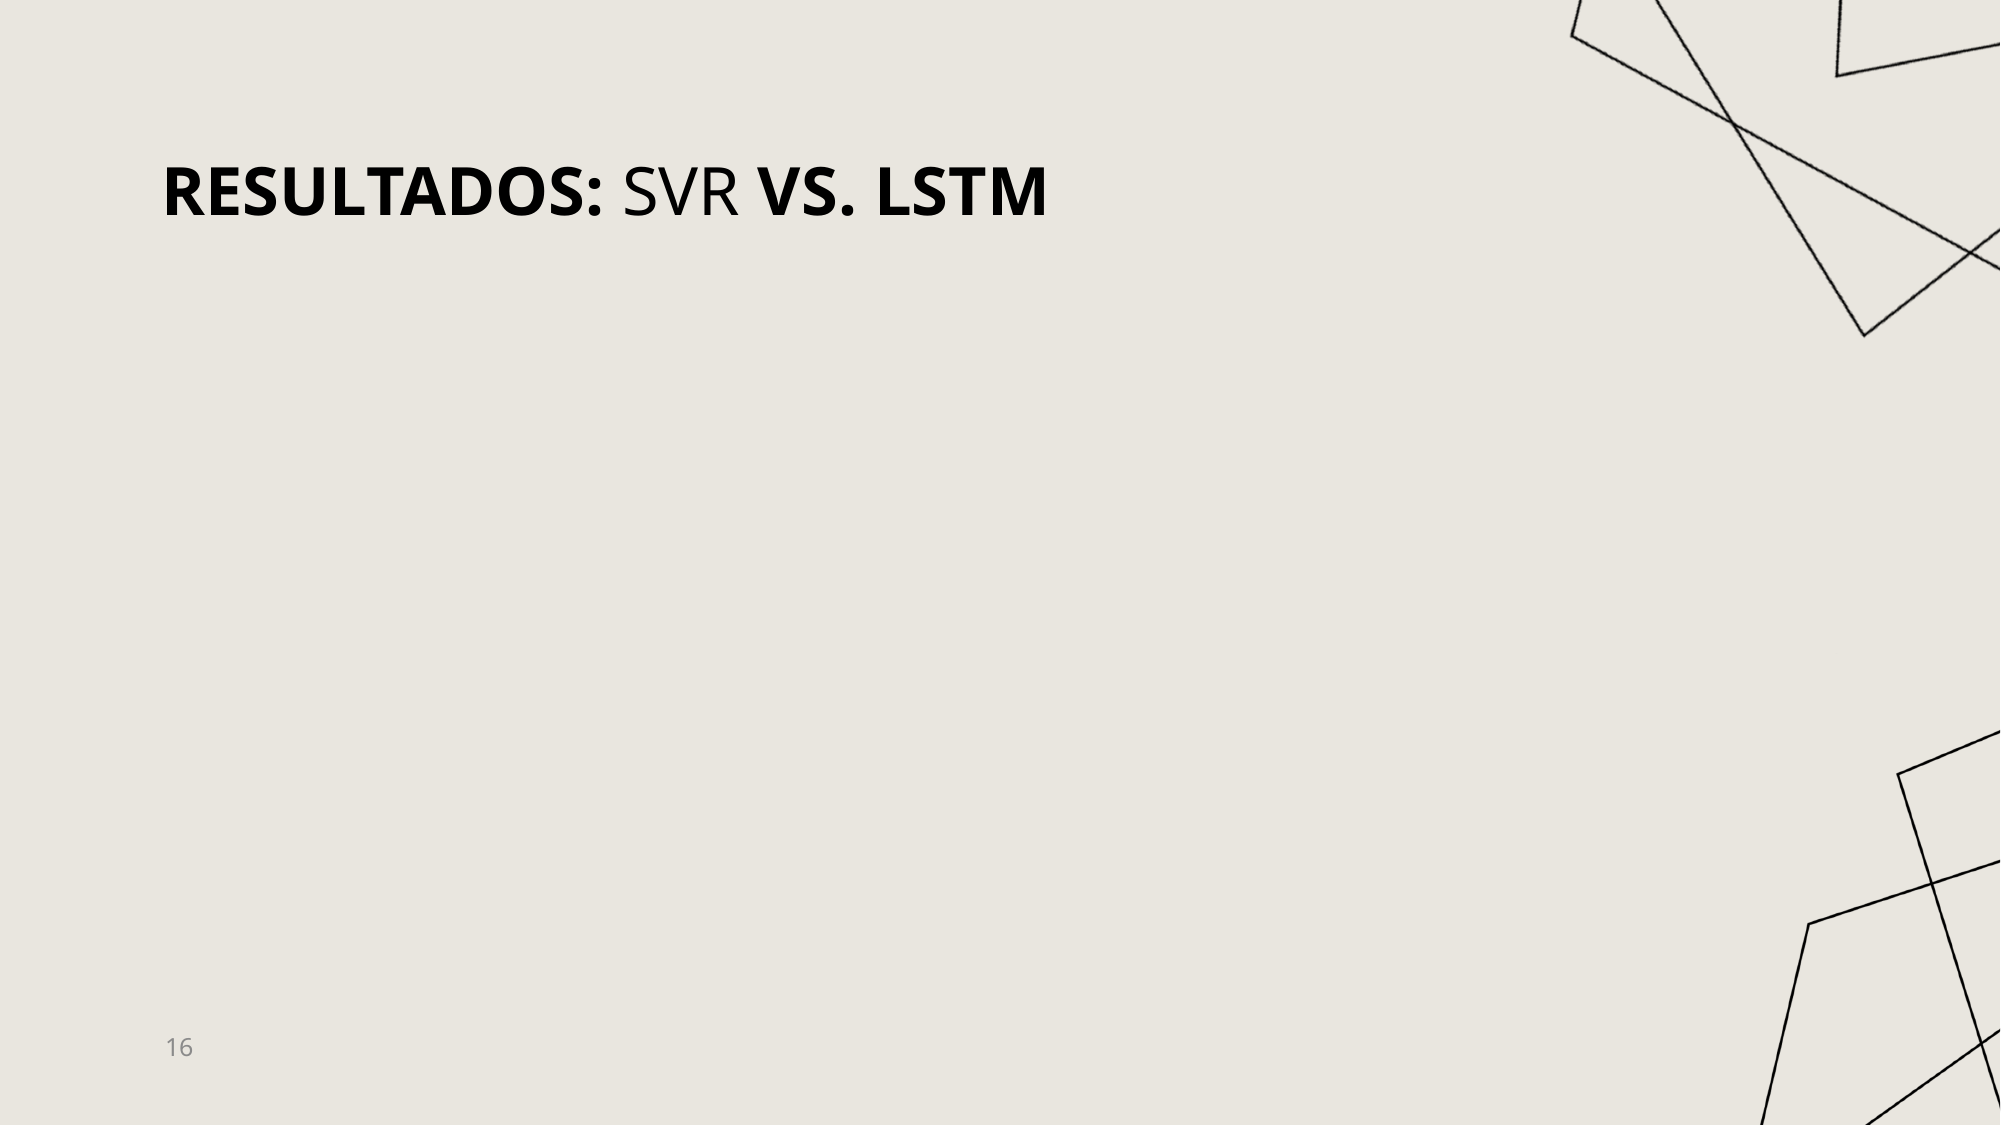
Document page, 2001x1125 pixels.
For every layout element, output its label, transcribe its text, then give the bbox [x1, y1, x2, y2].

slide_number 16 [150, 1024, 254, 1074]
picture [1723, 654, 2001, 1125]
picture [1553, 0, 2000, 345]
title RESULTADOS: SVR vs. lstm [146, 71, 1709, 318]
